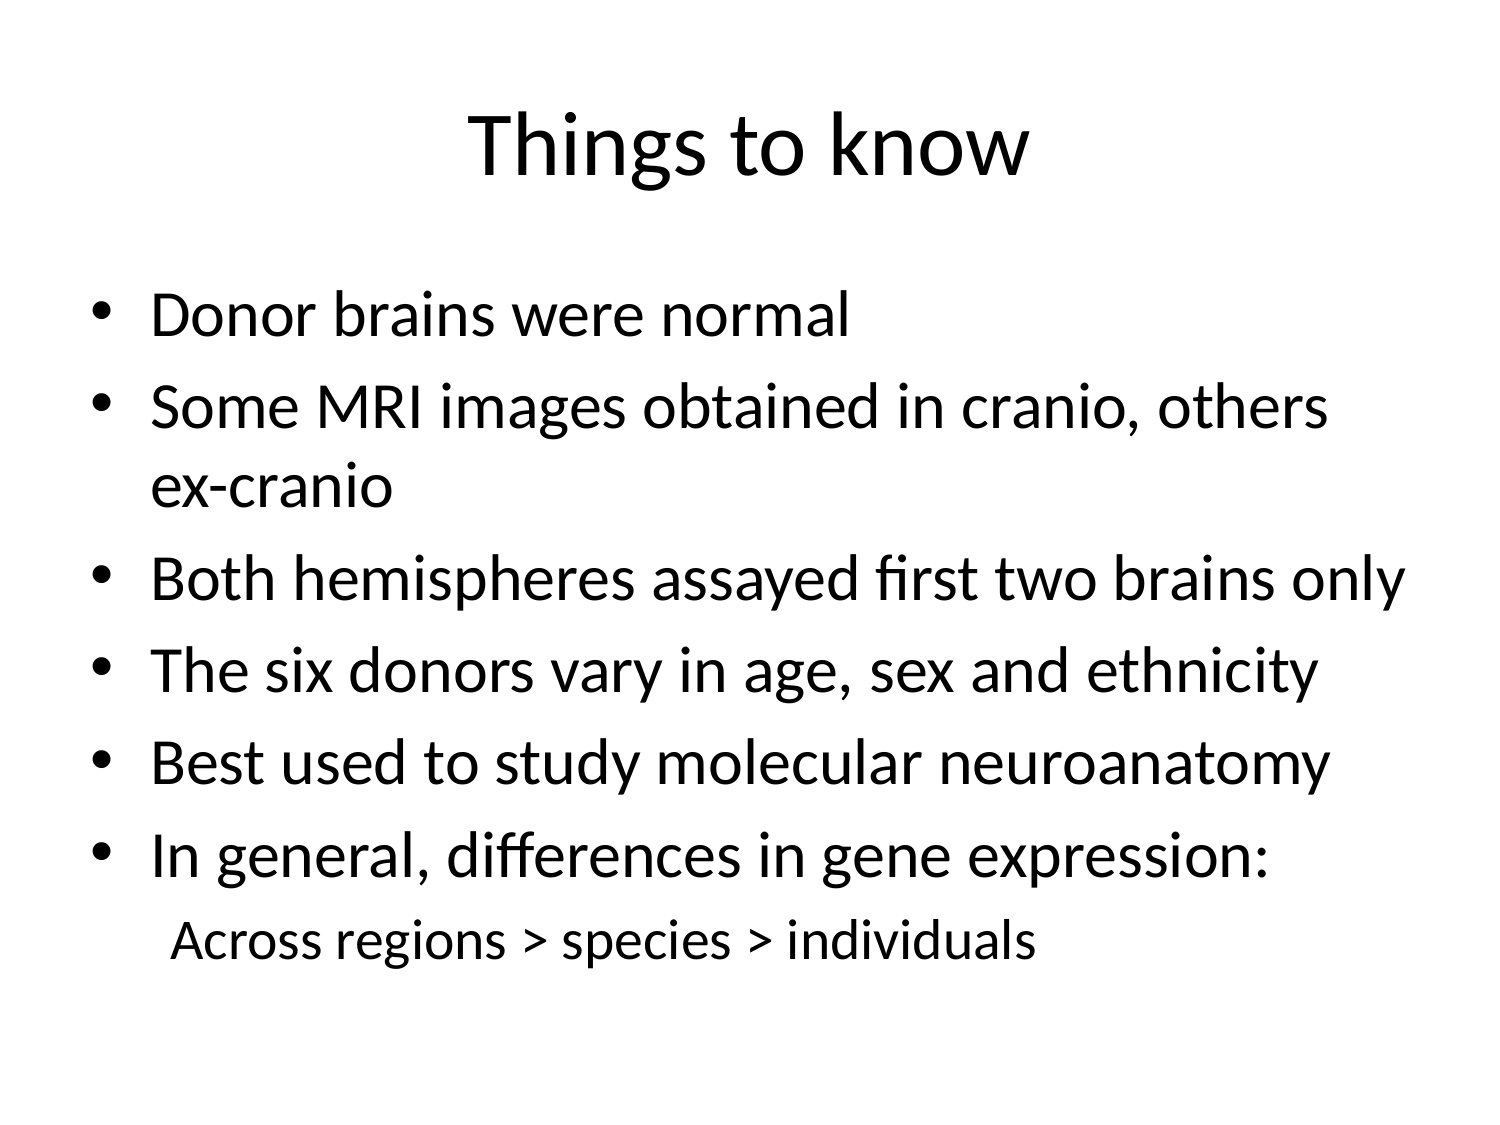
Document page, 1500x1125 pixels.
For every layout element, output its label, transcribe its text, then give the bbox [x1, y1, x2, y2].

title Things to know [75, 45, 1425, 233]
list Donor brains were normal Some MRI images obtained in cranio, others ex-cranio Both hemispheres assayed first two brains only The six donors vary in age, sex and ethnicity Best used to study molecular neuroanatomy In general, differences in gene expression: Across regions > species > individuals [75, 262, 1425, 1005]
